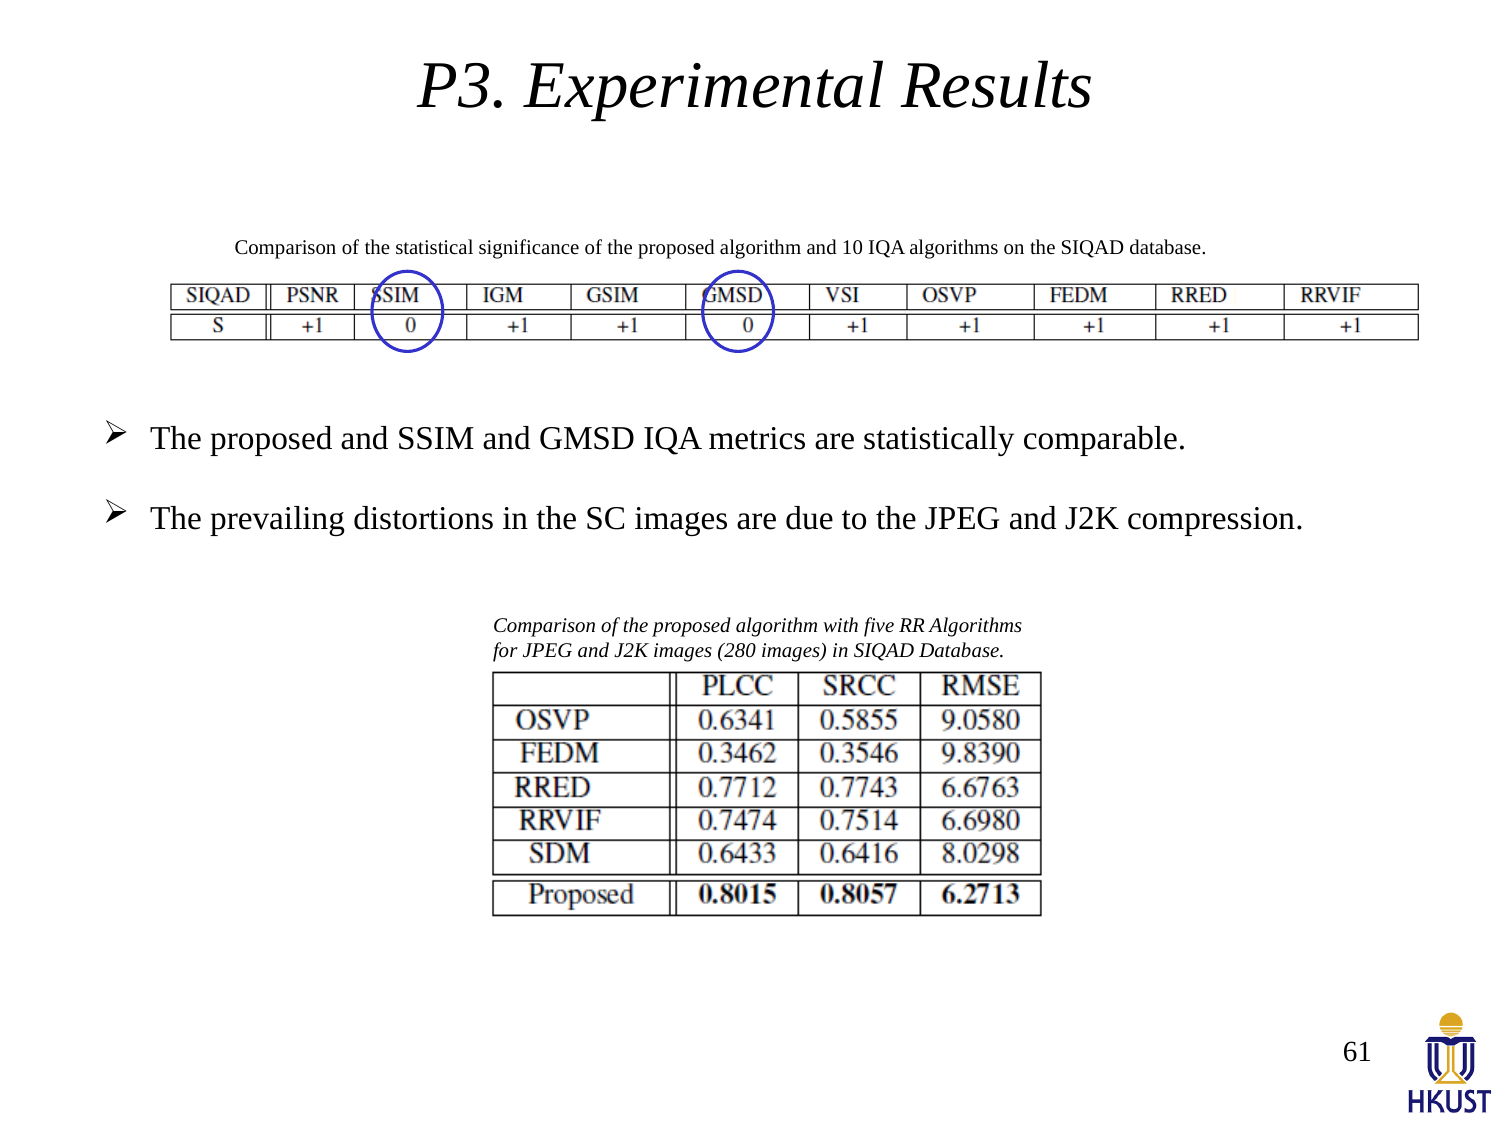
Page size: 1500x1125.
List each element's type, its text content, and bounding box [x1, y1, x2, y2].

text_box Comparison of the statistical significance of the proposed algorithm and 10 IQA algorithms on the SIQAD database. [219, 226, 1222, 267]
slide_number 61 [1074, 1025, 1388, 1100]
text_box Comparison of the proposed algorithm with five RR Algorithms for JPEG and J2K images (280 images) in SIQAD Database. [478, 604, 1054, 669]
title P3. Experimental Results [37, 0, 1475, 163]
text_box The proposed and SSIM and GMSD IQA metrics are statistically comparable. The prevailing distortions in the SC images are due to the JPEG and J2K compression. [88, 408, 1412, 544]
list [159, 271, 1435, 352]
picture [480, 661, 1067, 929]
picture [1400, 1012, 1500, 1113]
